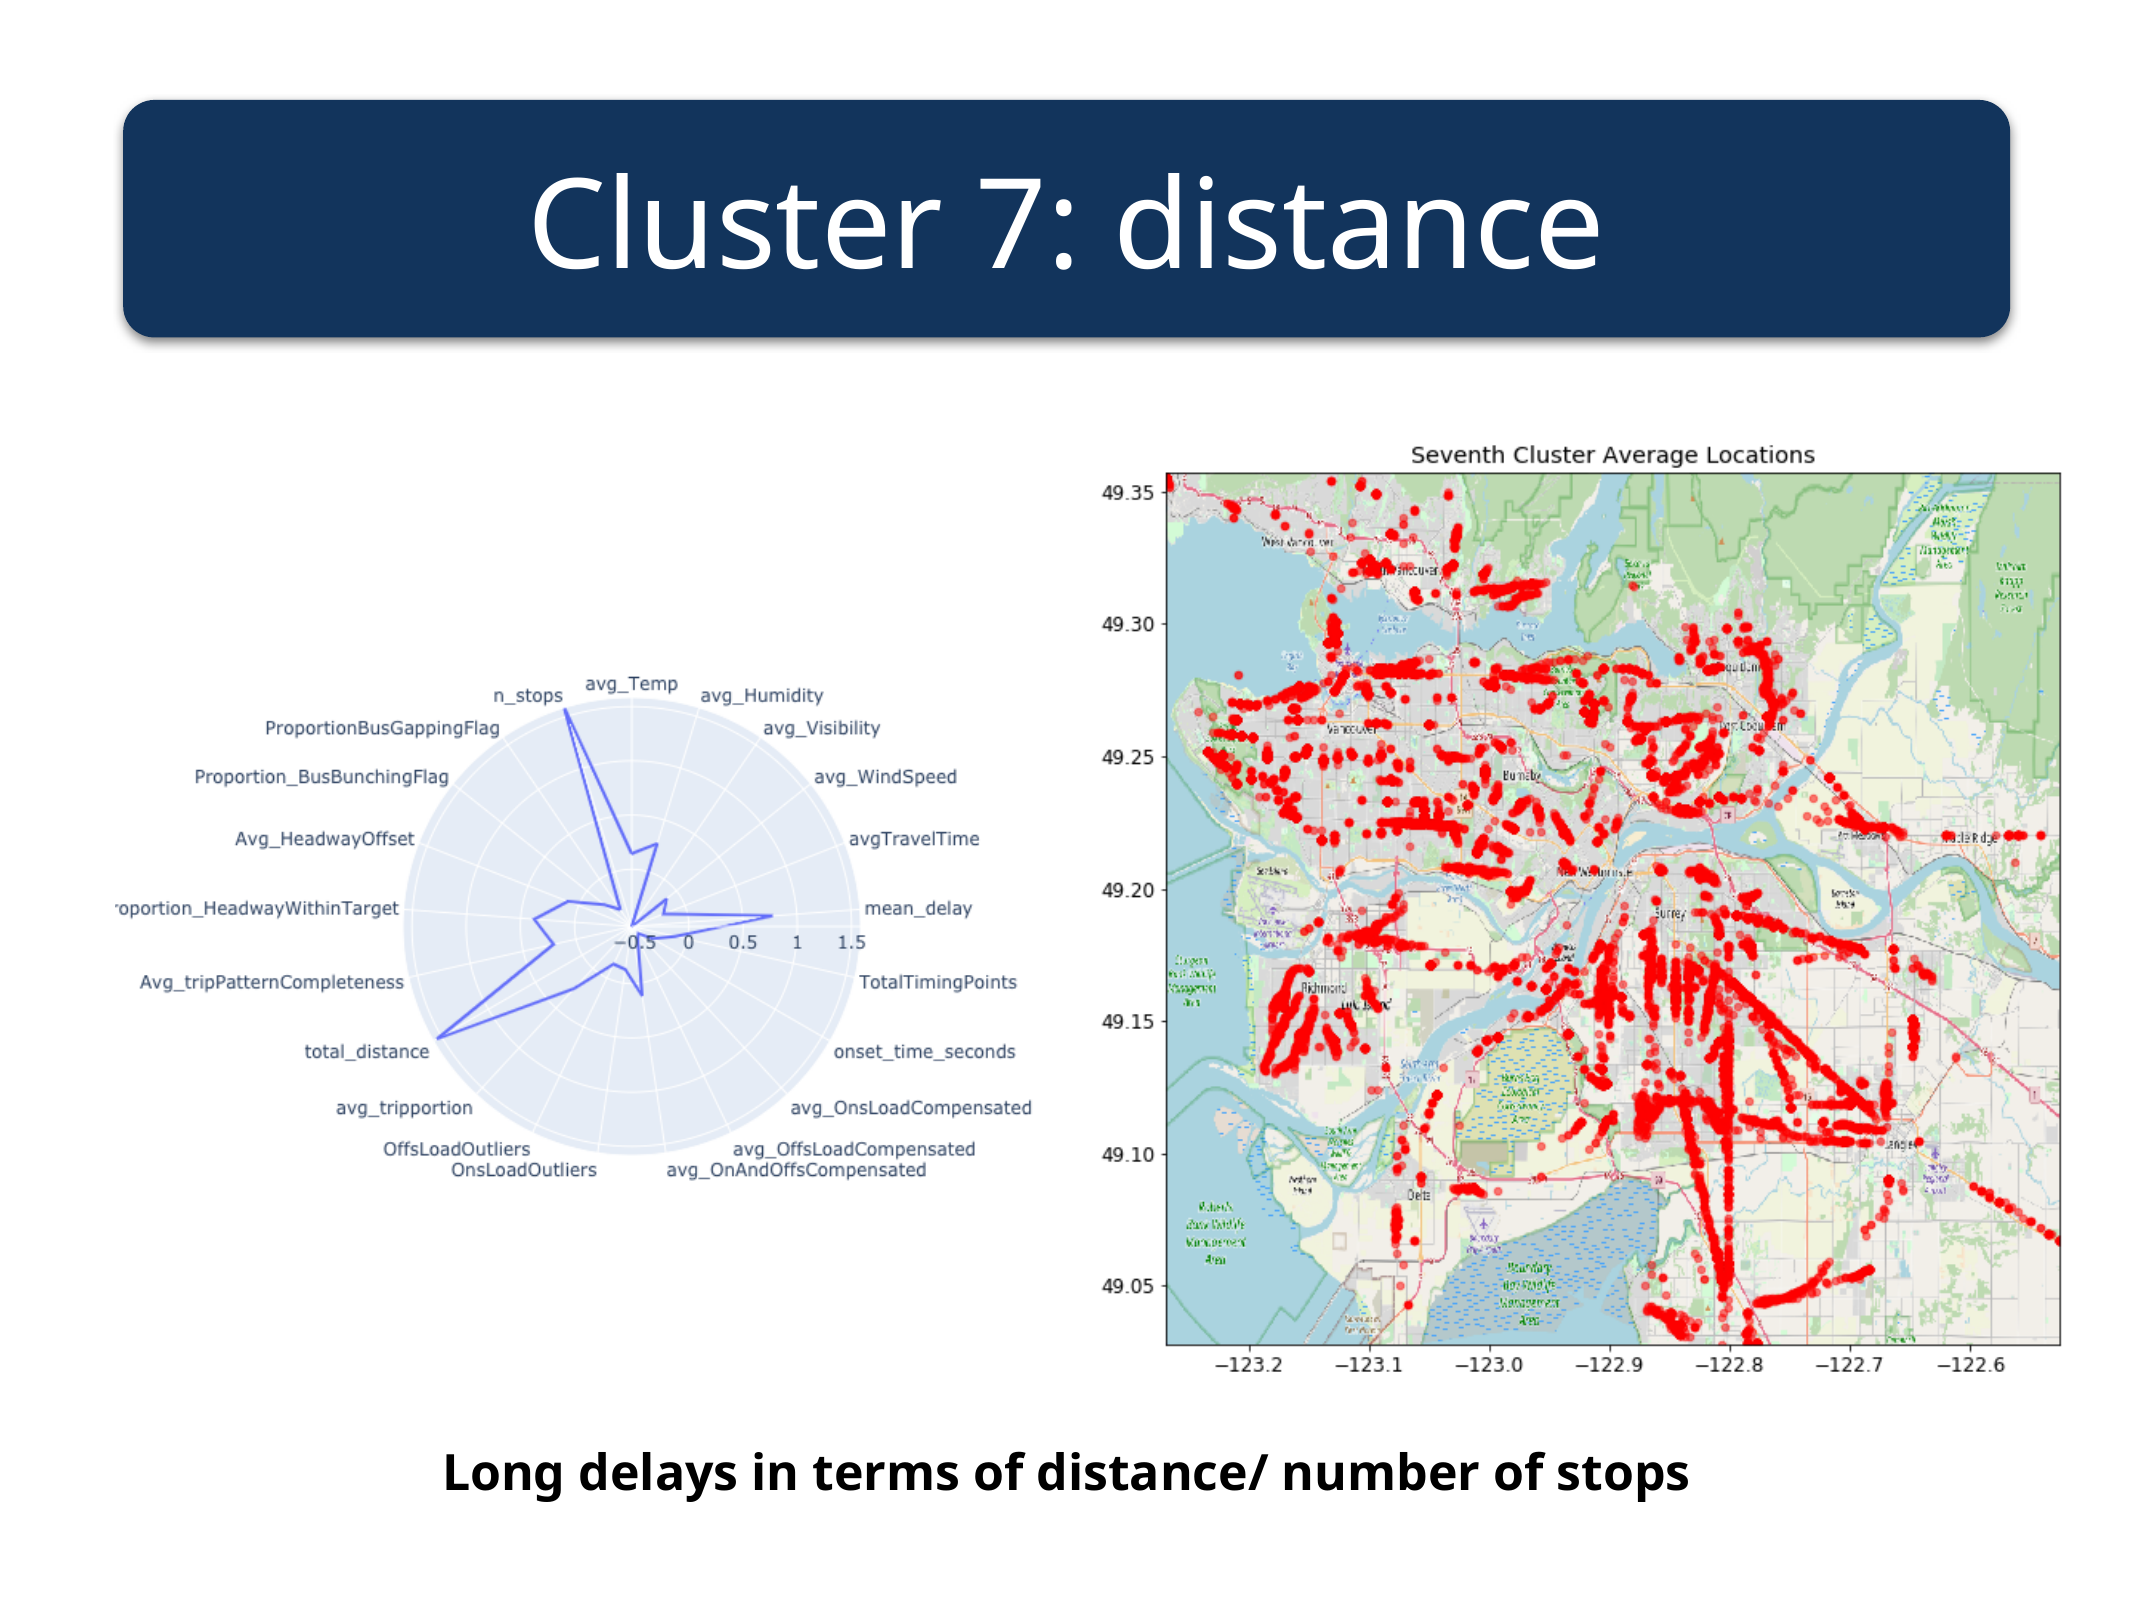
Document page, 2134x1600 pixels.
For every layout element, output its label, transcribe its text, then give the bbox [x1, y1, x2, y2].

text_box Cluster 7: distance [123, 99, 2011, 338]
picture [114, 609, 1046, 1274]
picture [1082, 426, 2094, 1413]
text_box Long delays in terms of distance/ number of stops [433, 1432, 1700, 1510]
